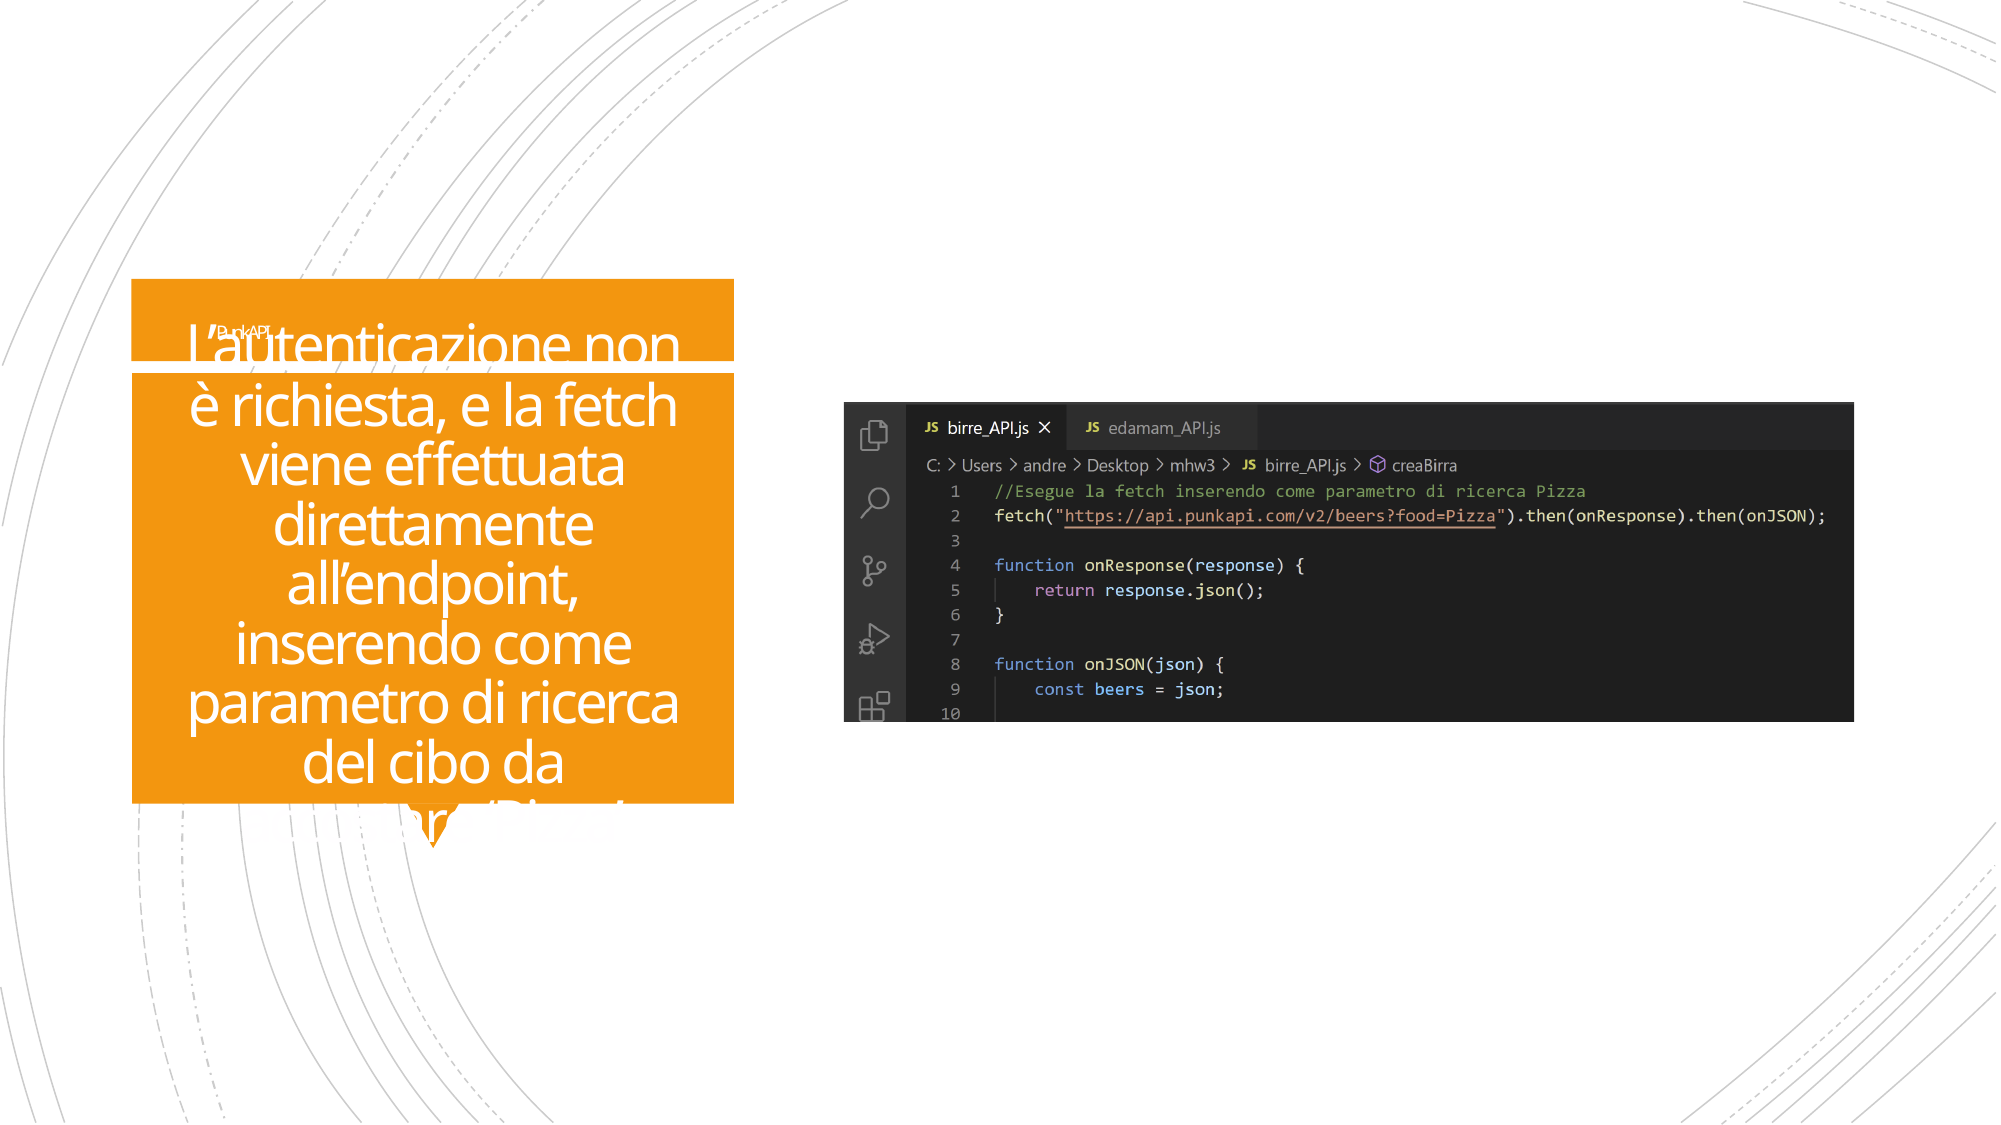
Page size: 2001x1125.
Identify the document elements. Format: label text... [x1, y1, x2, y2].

title L’autenticazione non è richiesta, e la fetch viene effettuata direttamente all’endpoint, inserendo come parametro di ricerca del cibo da accostare ‘Pizza’ [145, 385, 720, 789]
text_box PunkAPI [0, 286, 531, 382]
picture [843, 402, 1855, 722]
